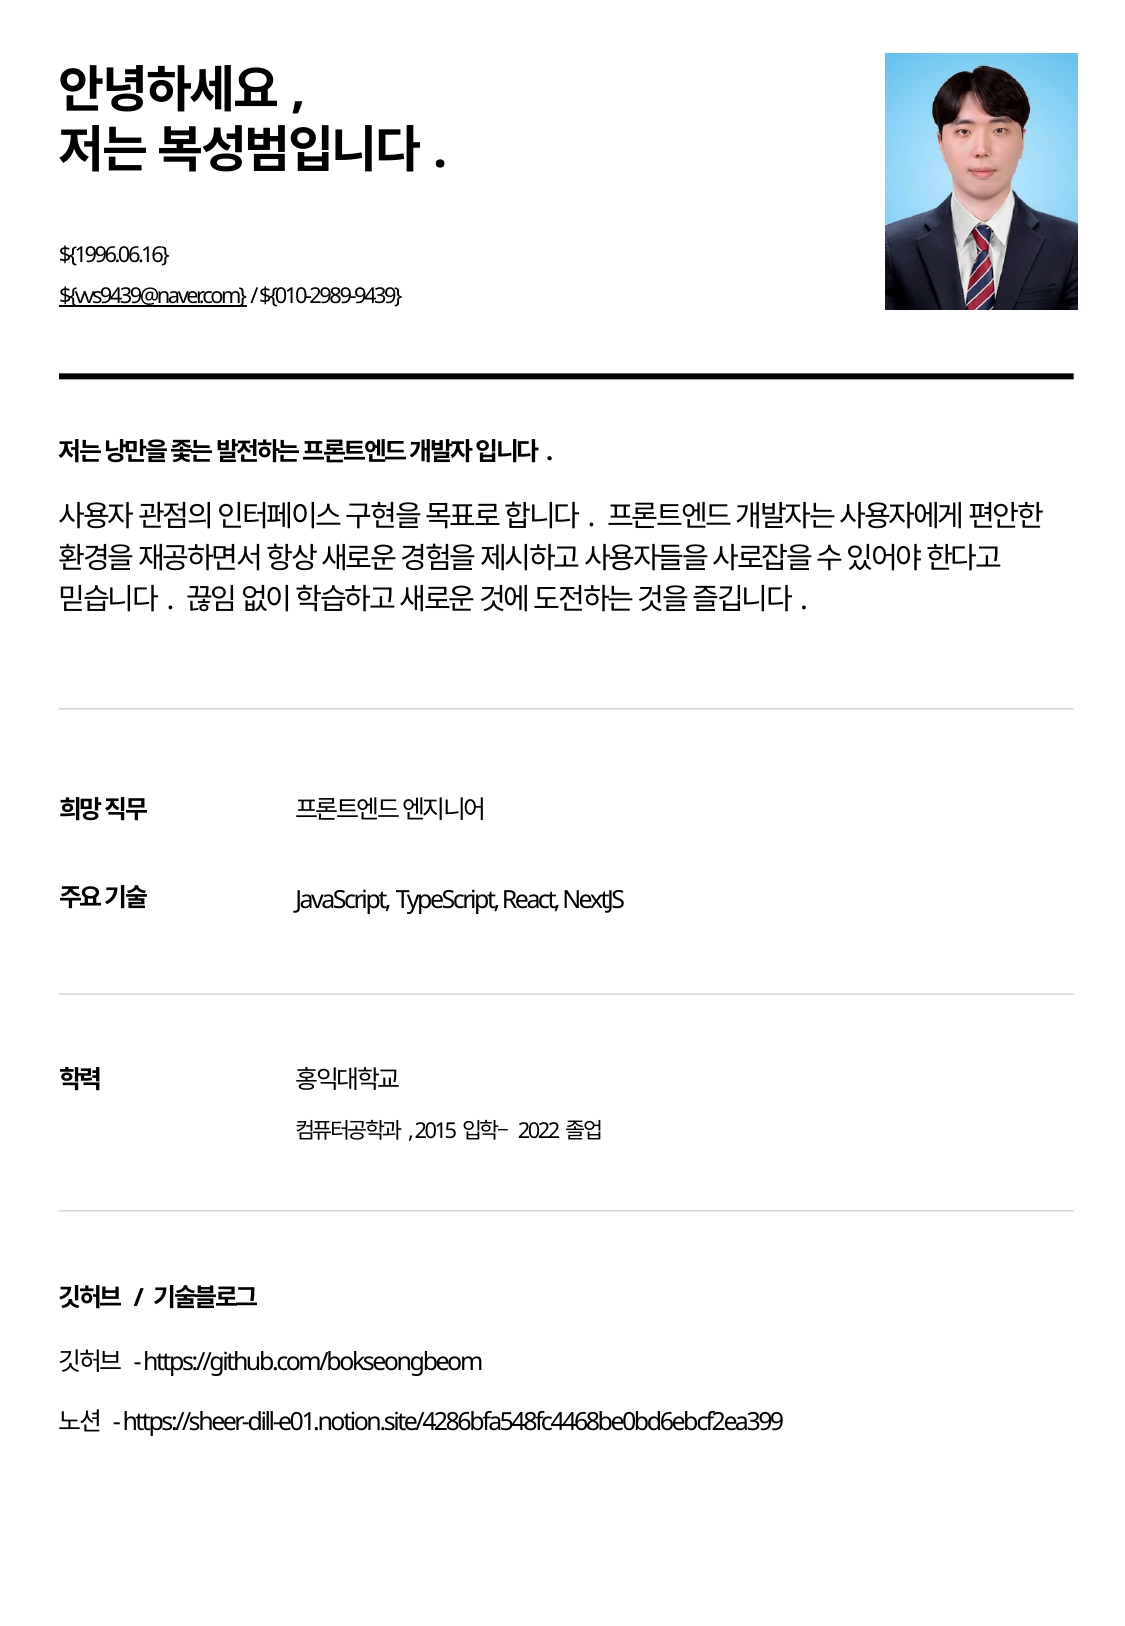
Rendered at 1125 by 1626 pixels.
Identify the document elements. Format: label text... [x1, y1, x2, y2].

text_box 컴퓨터공학과, 2015입학– 2022졸업 [295, 1111, 1097, 1147]
text_box 프론트엔드 엔지니어 [295, 788, 1097, 835]
text_box 학력 [59, 1058, 273, 1105]
text_box 희망 직무 [59, 788, 273, 835]
text_box 홍익대학교 [295, 1058, 1097, 1106]
text_box ${1996.06.16} [59, 240, 567, 273]
text_box 깃허브 / 기술블로그 [59, 1276, 364, 1324]
text_box 안녕하세요, 저는 복성범입니다. [59, 57, 567, 230]
text_box 저는 낭만을 좇는 발전하는 프론트엔드 개발자 입니다. [58, 430, 1072, 478]
text_box 깃허브 - https://github.com/bokseongbeom [58, 1341, 860, 1388]
picture [885, 53, 1078, 310]
text_box JavaScript, TypeScript, React, NextJS [295, 877, 1097, 925]
text_box [59, 373, 1074, 380]
text_box 노션 - https://sheer-dill-e01.notion.site/4286bfa548fc4468be0bd6ebcf2ea399 [58, 1400, 1072, 1447]
text_box 사용자 관점의 인터페이스 구현을 목표로 합니다. 프론트엔드 개발자는 사용자에게 편안한 환경을 재공하면서 항상 새로운 경험을 제시하고 사용자들을 사로잡을 수 있어야 한다고 믿습니다. 끊임 없이 학습하고 새로운 것에 도전하는 것을 즐깁니다. [59, 490, 1074, 665]
text_box 주요 기술 [59, 877, 273, 924]
text_box ${vvs9439@naver.com} / ${010-2989-9439} [59, 281, 866, 315]
